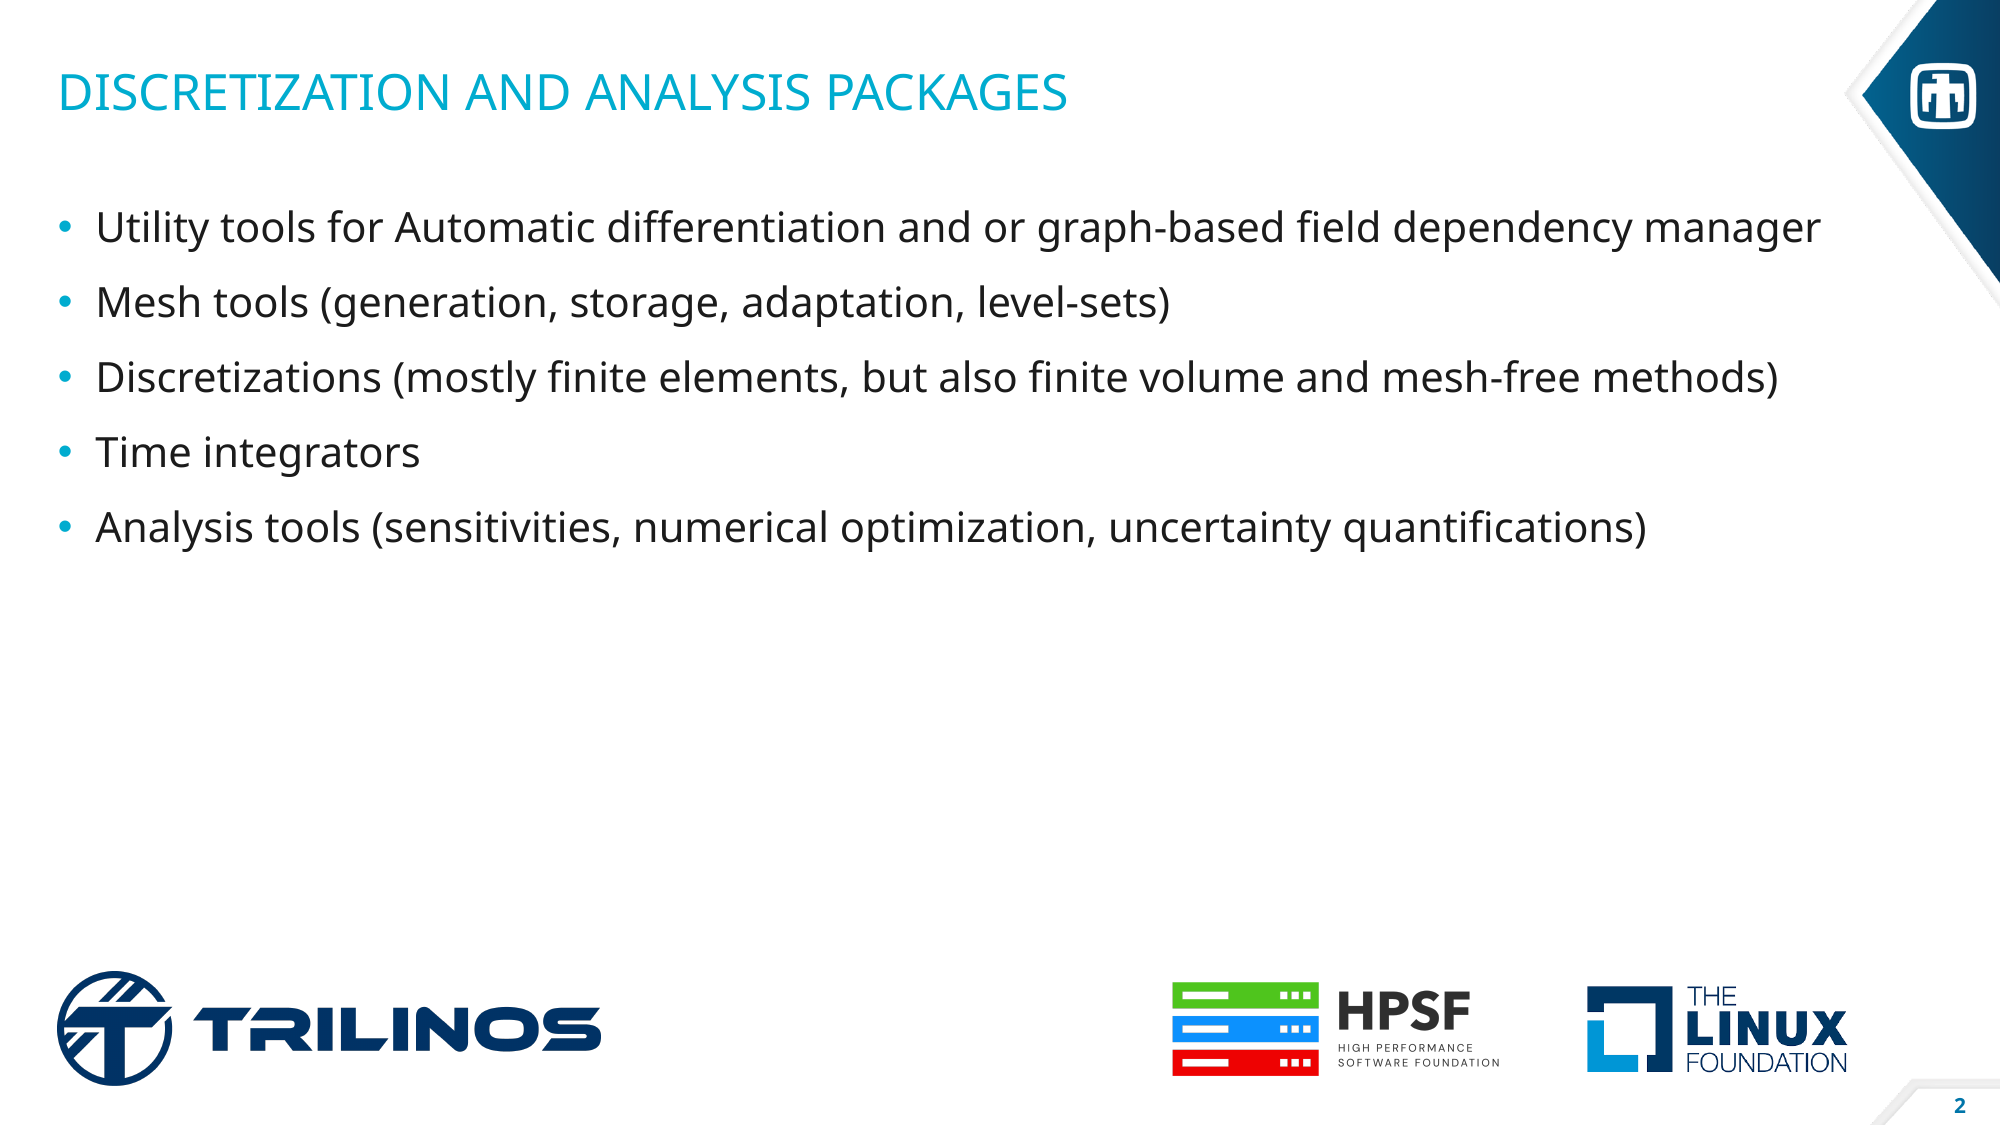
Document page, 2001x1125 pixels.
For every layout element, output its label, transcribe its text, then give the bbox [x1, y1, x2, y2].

picture [57, 971, 601, 1086]
slide_number 2 [1920, 1089, 2000, 1125]
picture [1853, 1063, 2000, 1125]
picture [1585, 984, 1848, 1073]
picture [1171, 981, 1500, 1078]
list Utility tools for Automatic differentiation and or graph-based field dependency manager Mesh tools (generation, storage, adaptation, level-sets) Discretizations (mostly finite elements, but also finite volume and mesh-free methods) Time integrators Analysis tools (sensitivities, numerical optimization, uncertainty quantifications) [57, 201, 1902, 1030]
title Discretization and Analysis packages [57, 39, 1736, 150]
picture [1828, 0, 2000, 319]
